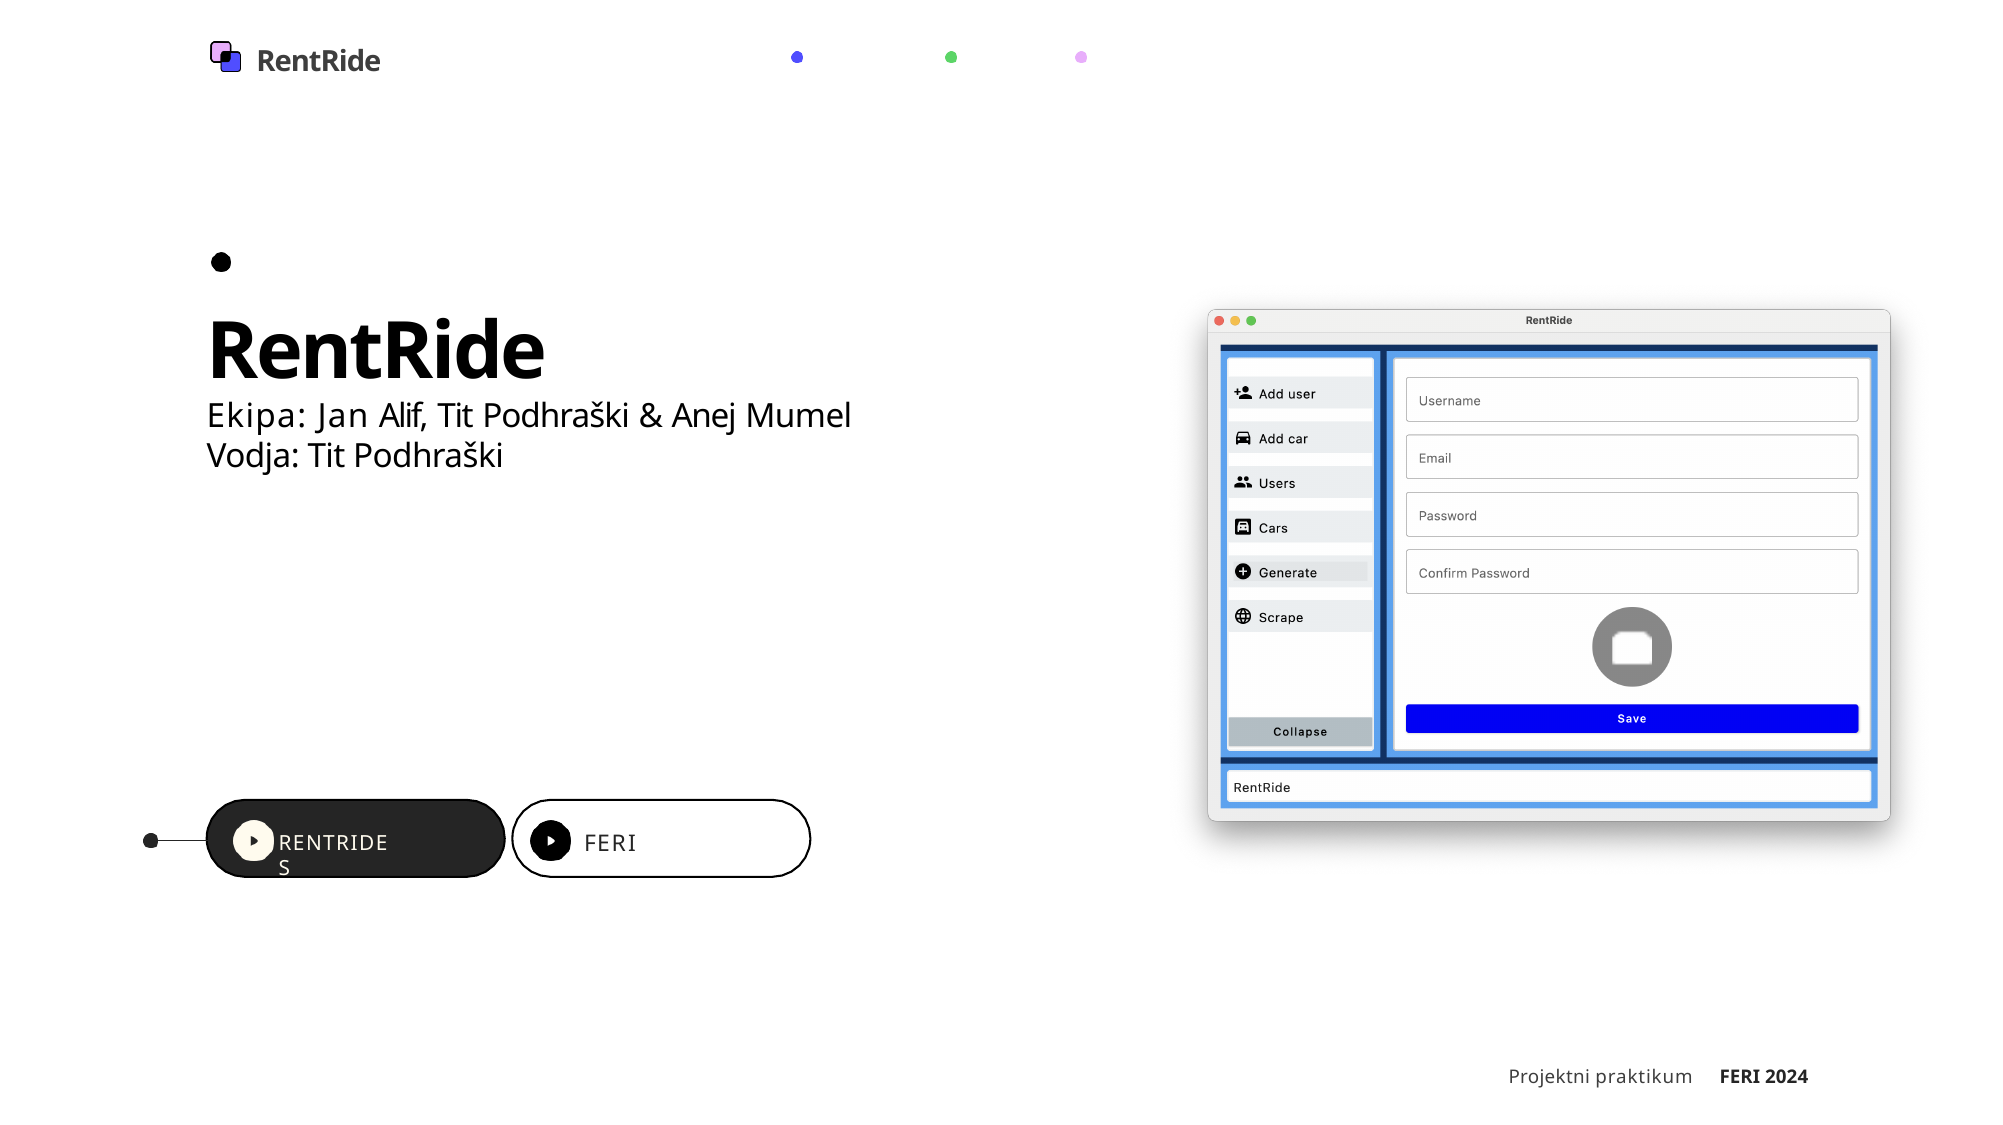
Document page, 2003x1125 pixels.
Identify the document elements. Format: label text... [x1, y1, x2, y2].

picture [1163, 279, 1935, 880]
picture [530, 820, 571, 861]
title RentRide Ekipa: Jan Alif, Tit Podhraški & Anej Mumel Vodja: Tit Podhraški [204, 297, 914, 488]
picture [791, 51, 804, 63]
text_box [143, 820, 274, 861]
slide_number Projektni praktikum [1506, 1063, 1694, 1125]
text_box FERI [582, 826, 638, 857]
picture [1075, 51, 1087, 63]
picture [944, 51, 957, 63]
picture [209, 41, 241, 73]
picture [211, 252, 231, 272]
text_box [512, 799, 811, 877]
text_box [205, 798, 507, 879]
footer FERI 2024 [1717, 1066, 1822, 1125]
text_box RentRide [254, 40, 401, 78]
